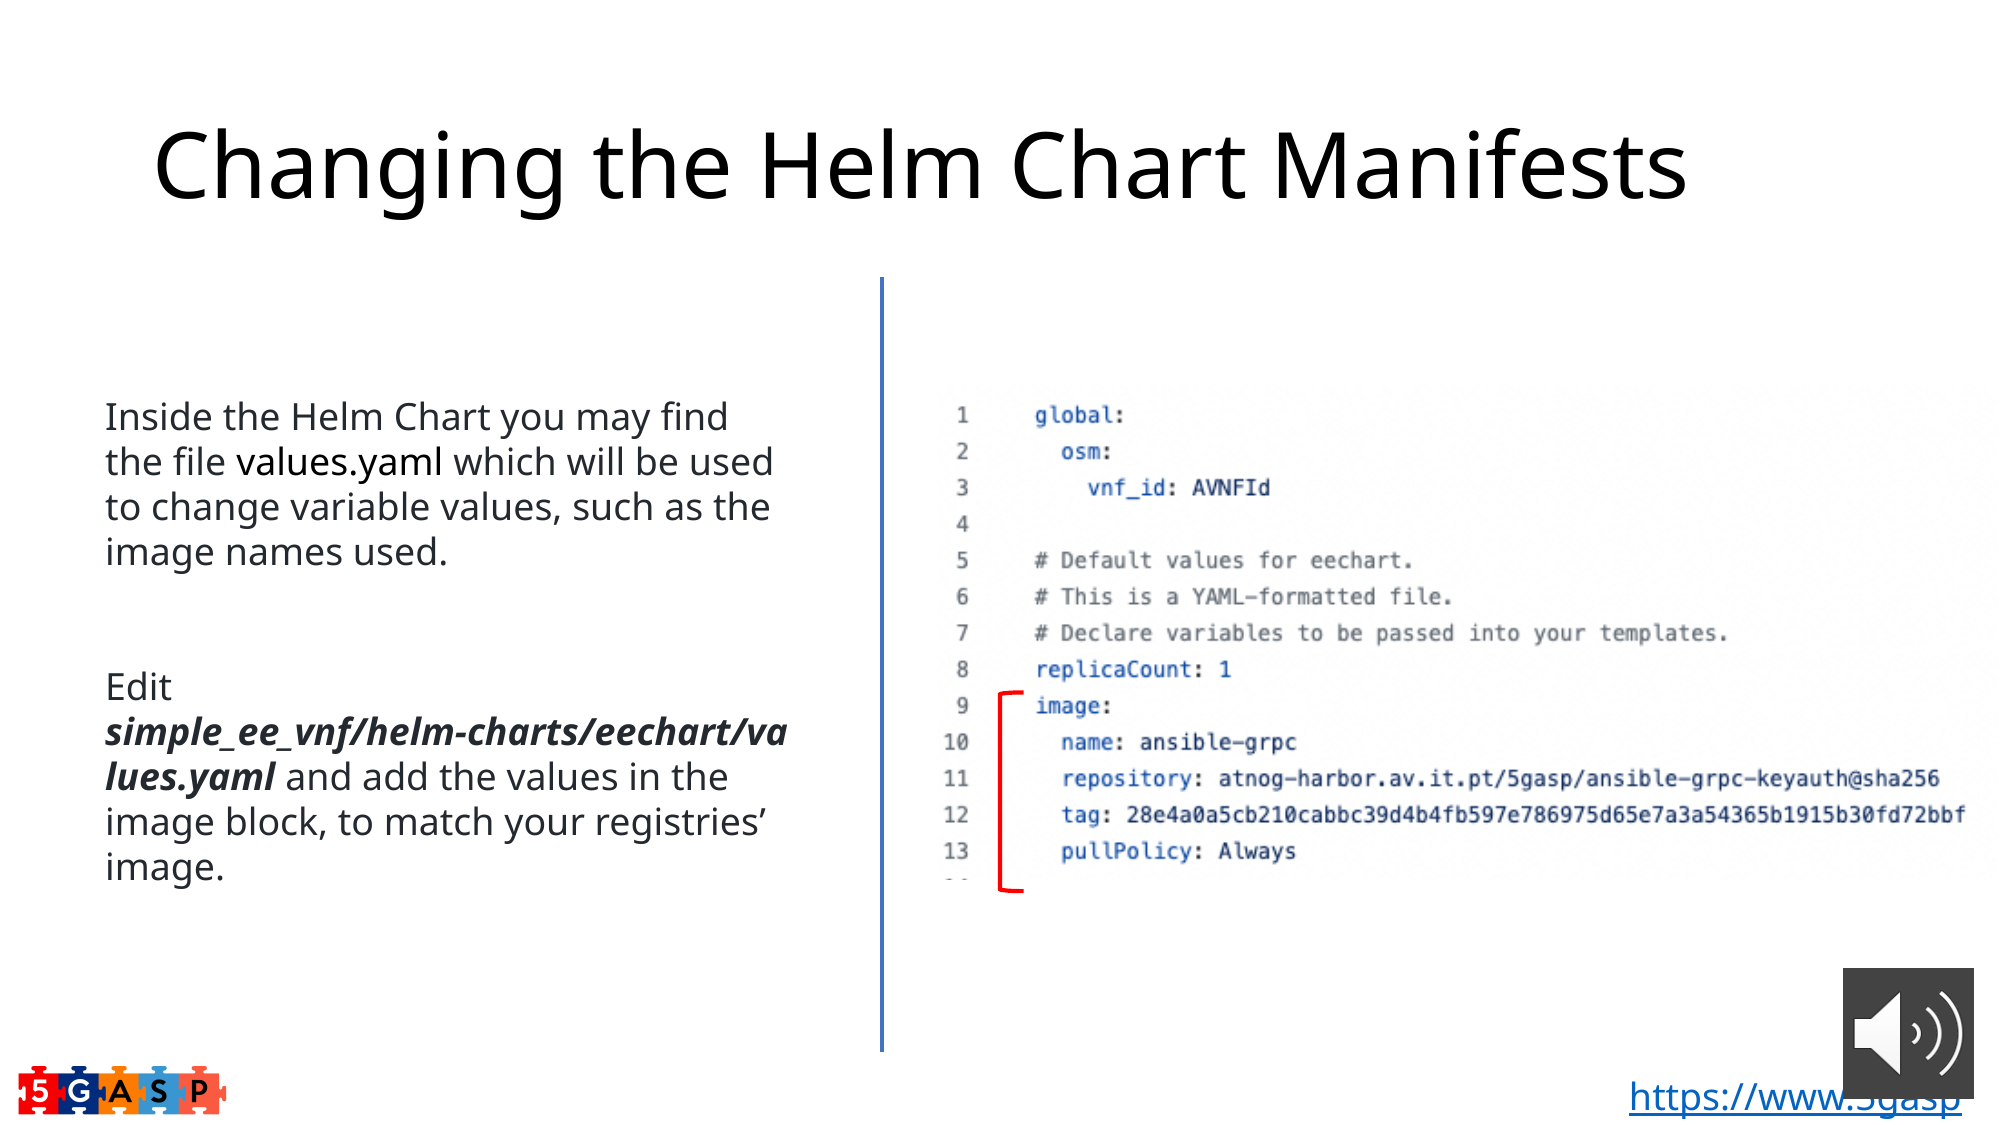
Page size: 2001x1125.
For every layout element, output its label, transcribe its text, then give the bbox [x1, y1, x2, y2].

text_box [999, 887, 1024, 892]
text_box Inside the Helm Chart you may find the file values.yaml which will be used to change variable values, such as the image names used. Edit simple_ee_vnf/helm-charts/eechart/values.yaml and add the values in the image block, to match your registries’ image. [90, 385, 811, 895]
text_box https://www.5gasp.eu [1614, 1065, 1984, 1125]
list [936, 385, 1998, 880]
picture [16, 1062, 229, 1119]
title Changing the Helm Chart Manifests [137, 59, 1863, 278]
picture [1841, 966, 1975, 1100]
